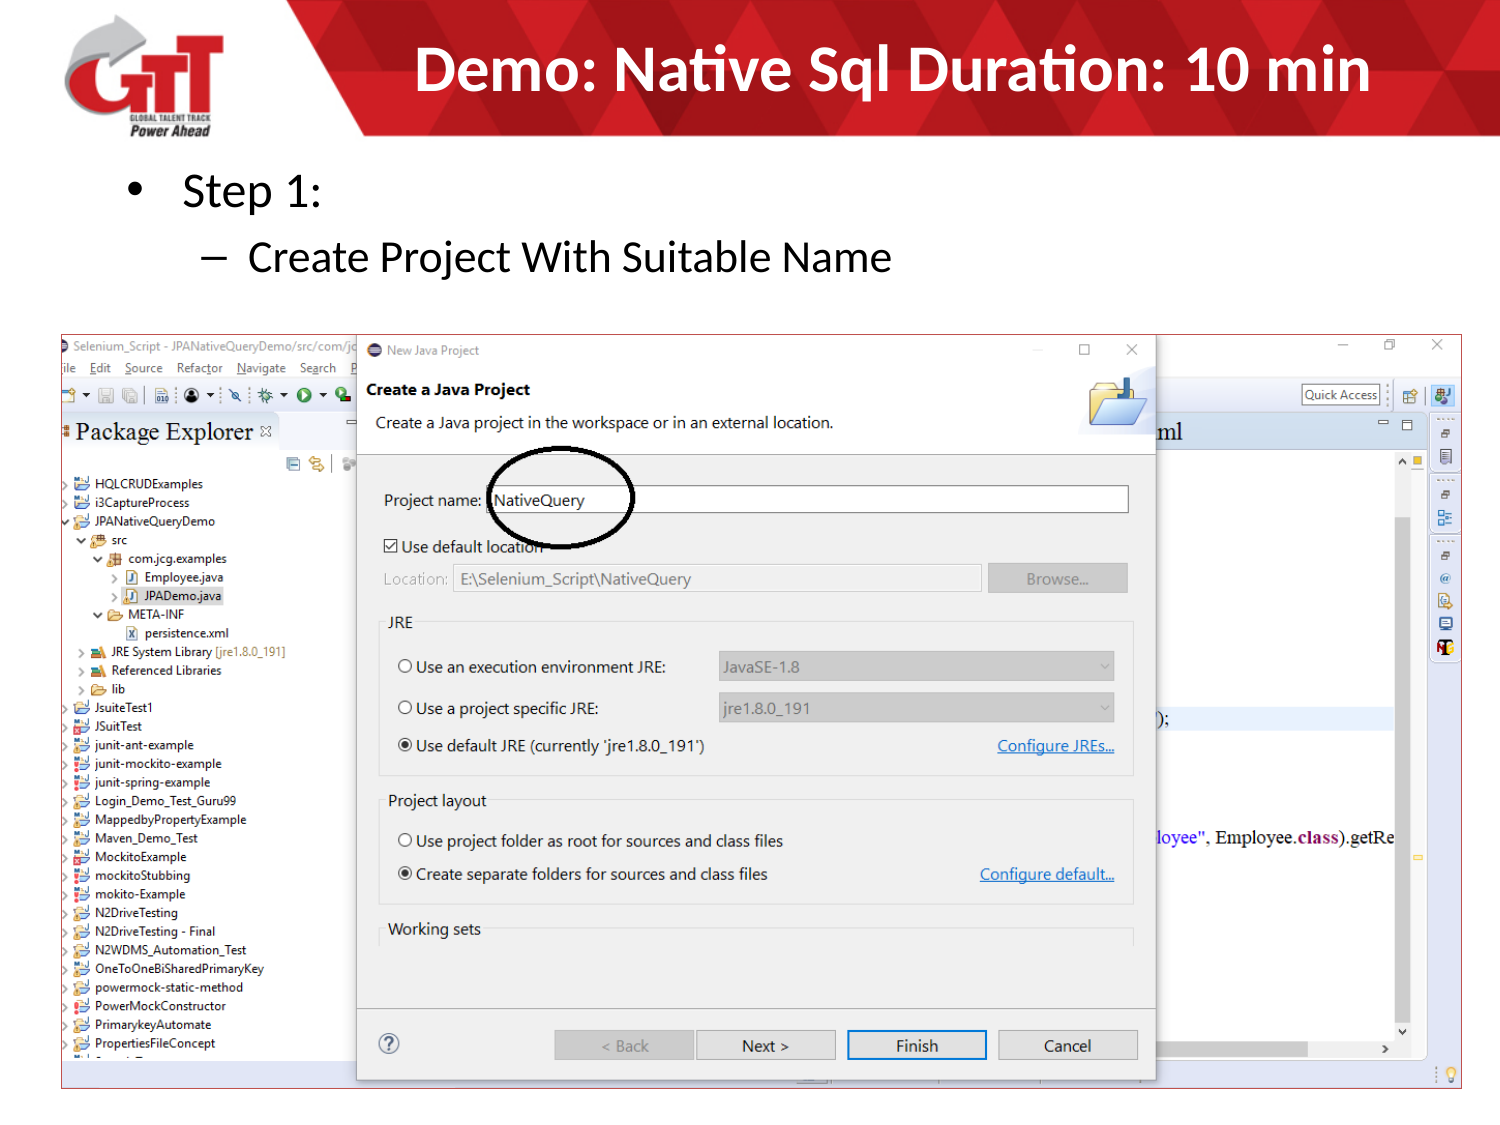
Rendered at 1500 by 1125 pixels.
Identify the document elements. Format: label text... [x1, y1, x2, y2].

text_box Step 1: Create Project With Suitable Name [111, 150, 1462, 296]
picture [0, 0, 1500, 1125]
title Demo: Native Sql Duration: 10 min [324, 12, 1463, 118]
